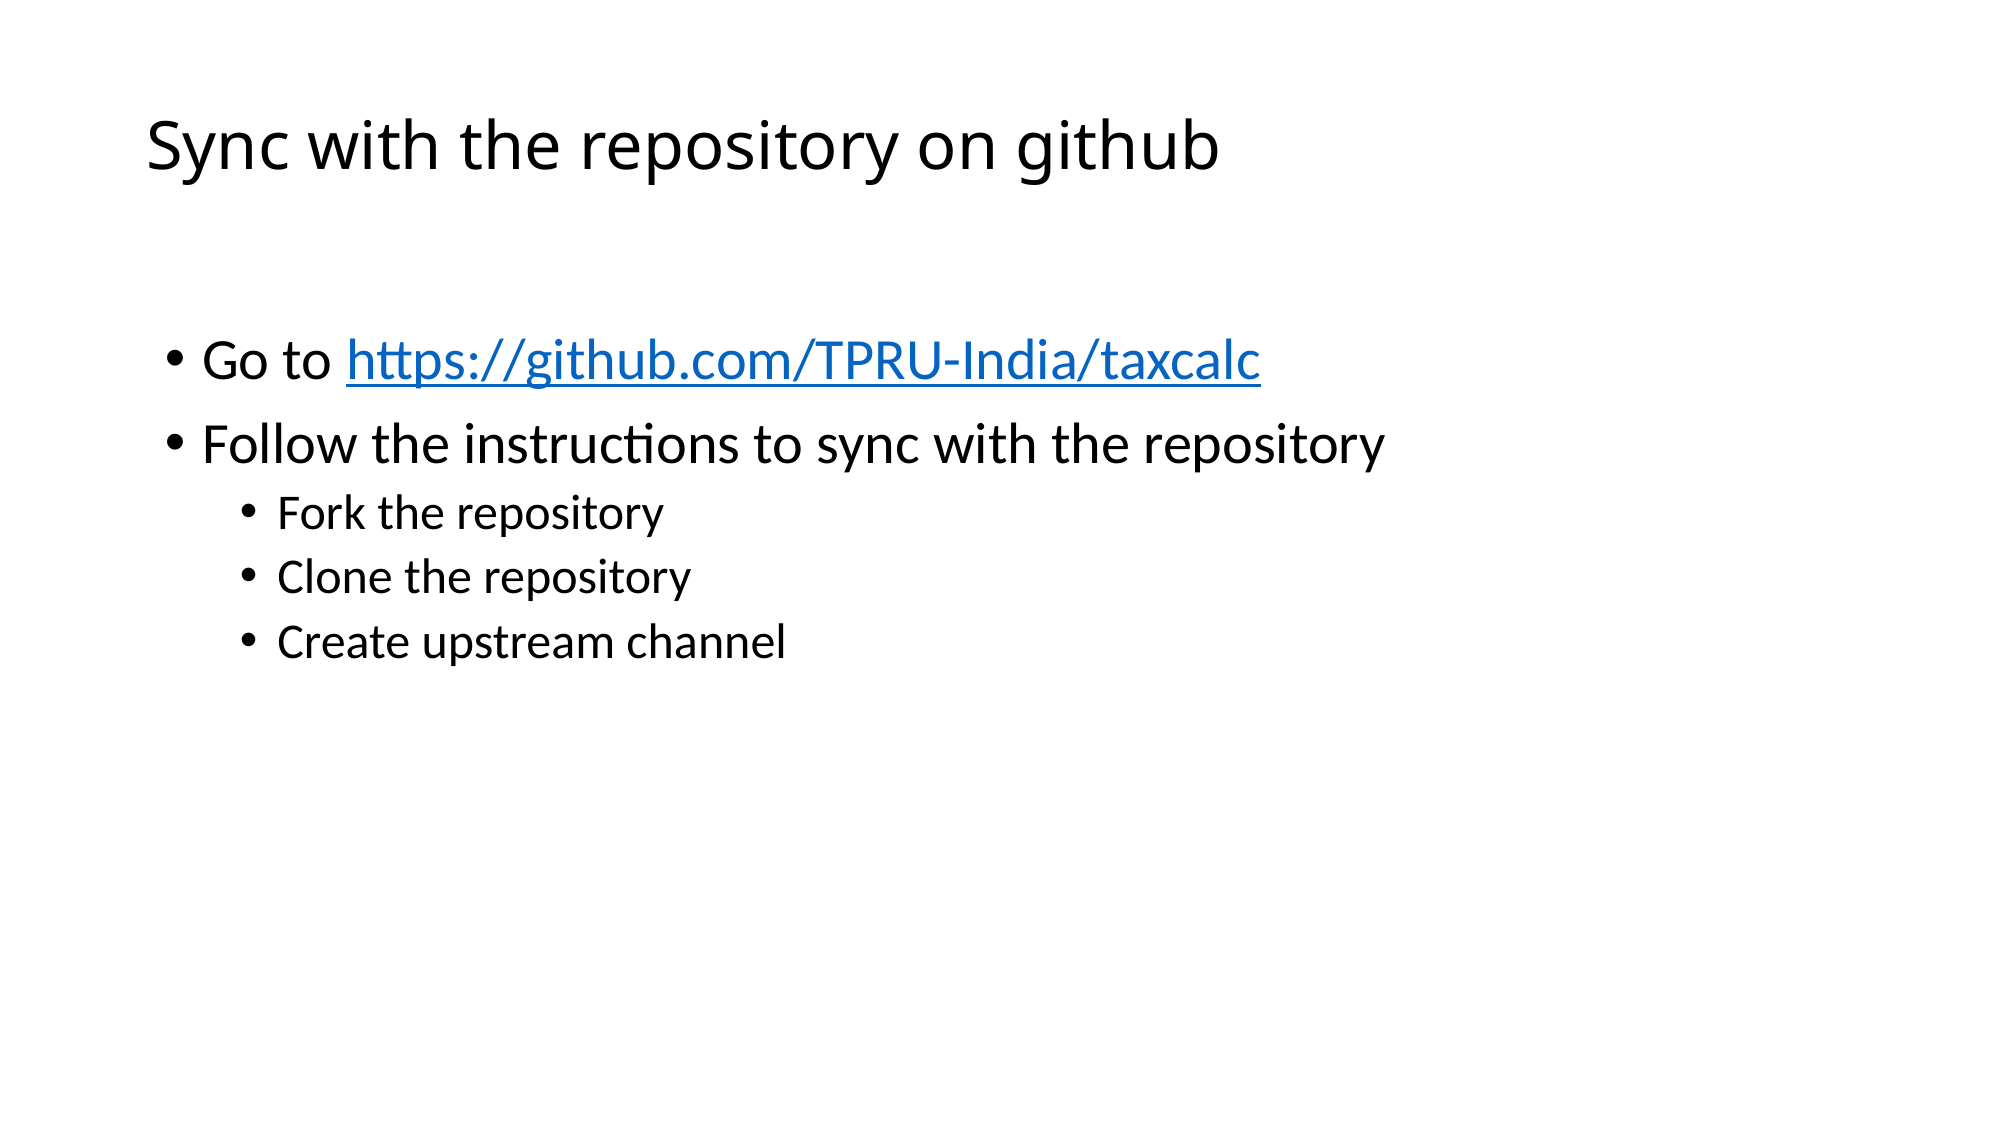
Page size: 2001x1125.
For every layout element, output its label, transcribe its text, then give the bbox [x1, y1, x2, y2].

list Go to https://github.com/TPRU-India/taxcalc Follow the instructions to sync with the repository Fork the repository Clone the repository Create upstream channel [149, 231, 1851, 1025]
title Sync with the repository on github [131, 76, 1832, 219]
